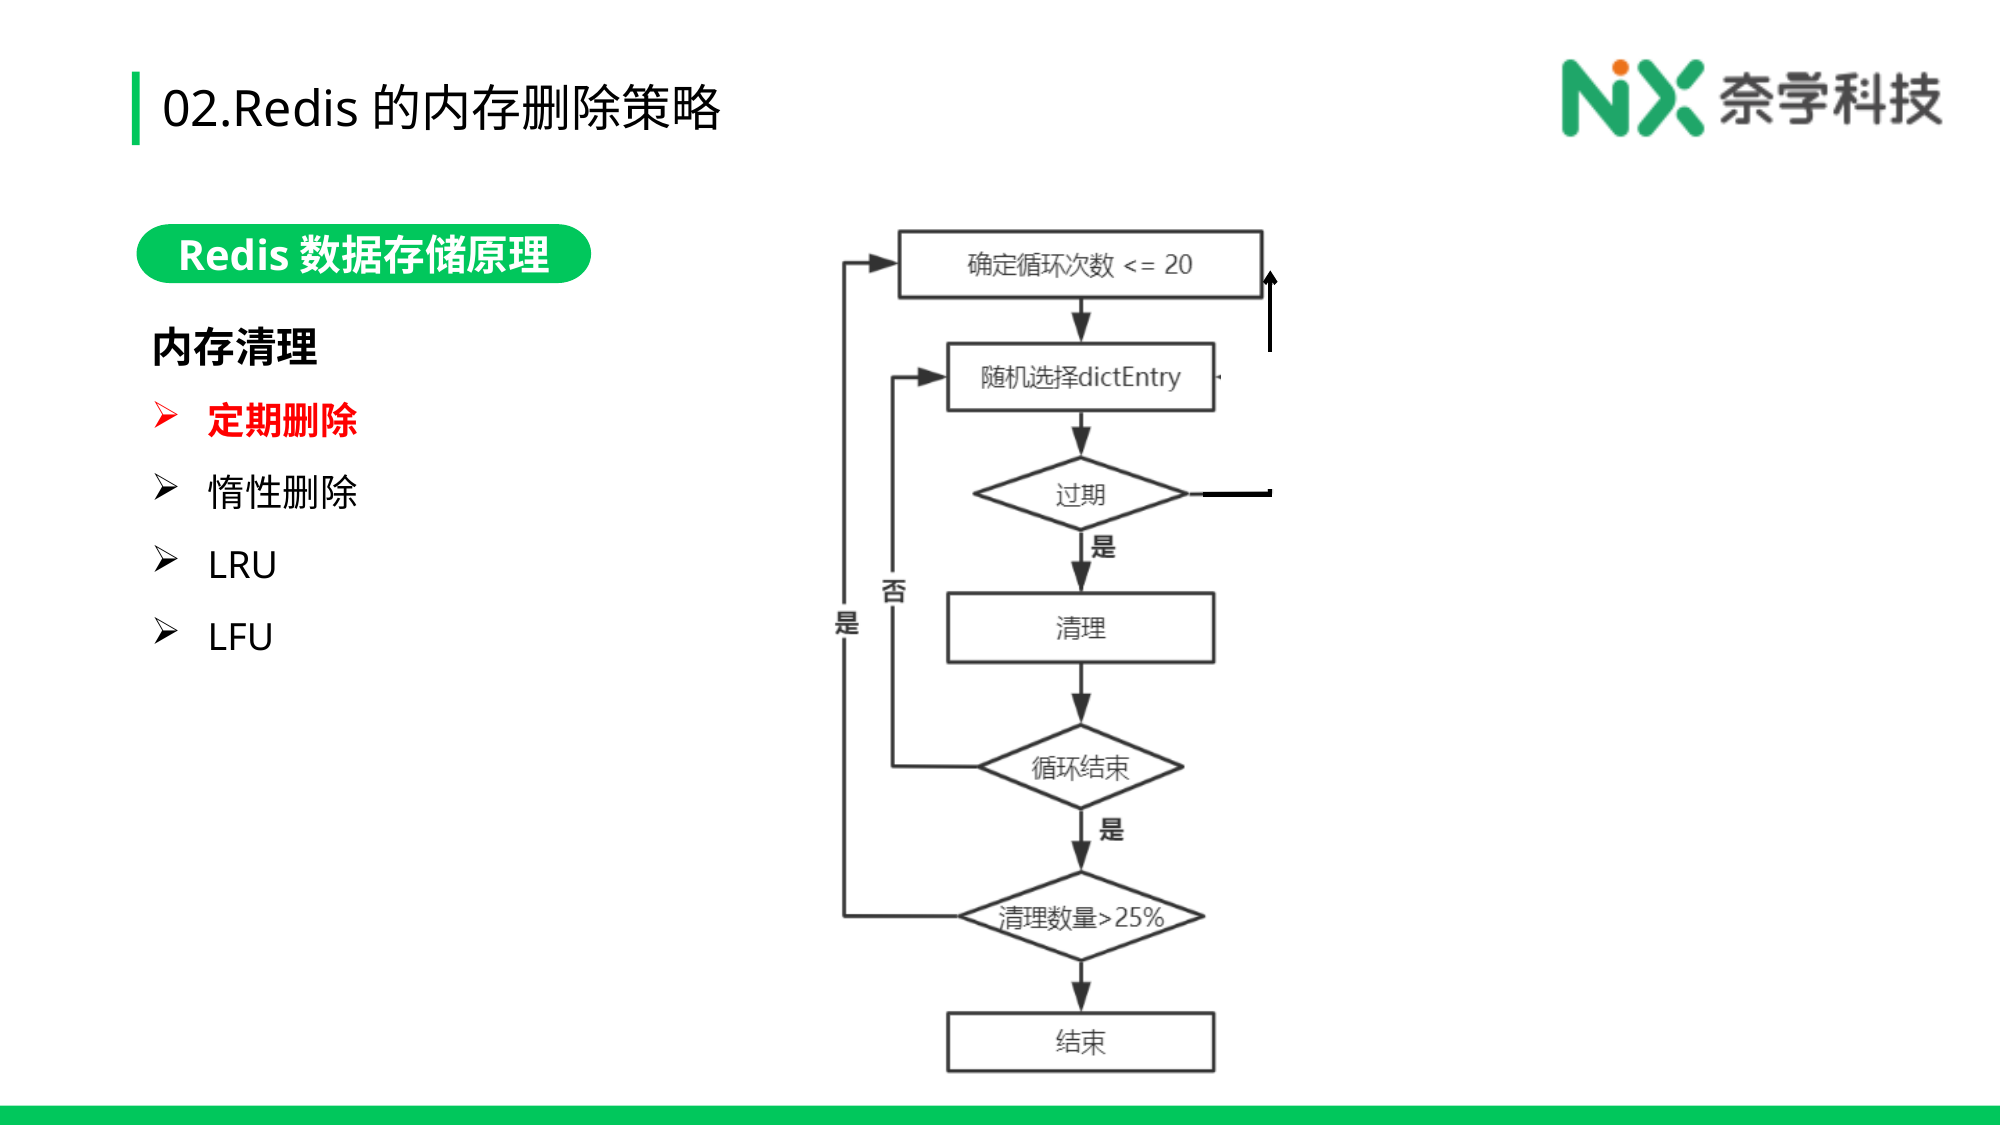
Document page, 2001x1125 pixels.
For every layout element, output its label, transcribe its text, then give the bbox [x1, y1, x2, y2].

picture [0, 0, 2001, 1125]
text_box 内存清理 定期删除 惰性删除 LRU LFU [136, 282, 705, 666]
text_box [1124, 348, 1349, 417]
text_box Redis数据存储原理 [136, 224, 592, 284]
title 02.Redis的内存删除策略 [147, 78, 2000, 143]
